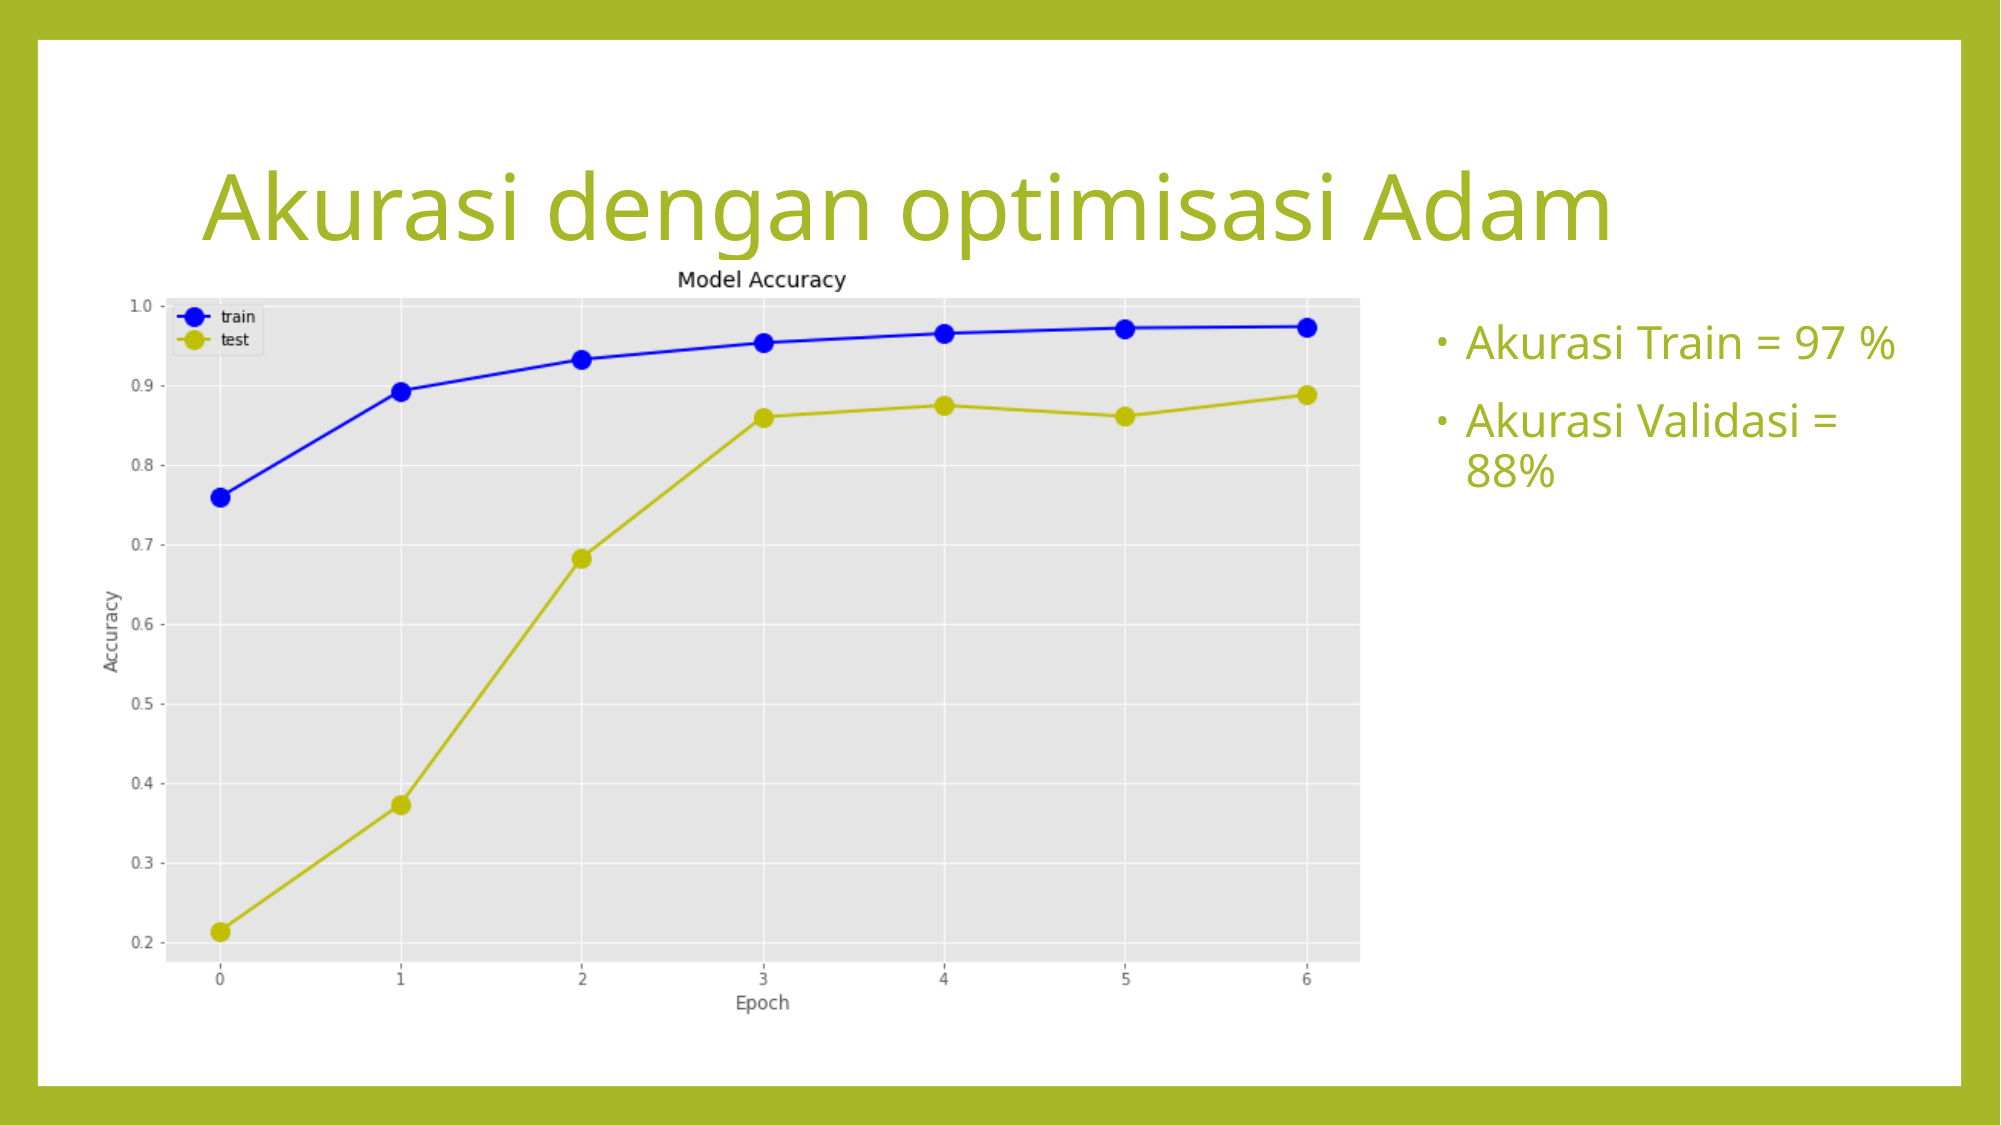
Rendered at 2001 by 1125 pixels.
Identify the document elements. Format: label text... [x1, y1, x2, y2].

title Akurasi dengan optimisasi Adam [187, 99, 1808, 323]
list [93, 260, 1371, 1026]
text_box Akurasi Train = 97 % Akurasi Validasi = 88% [1413, 312, 1924, 535]
